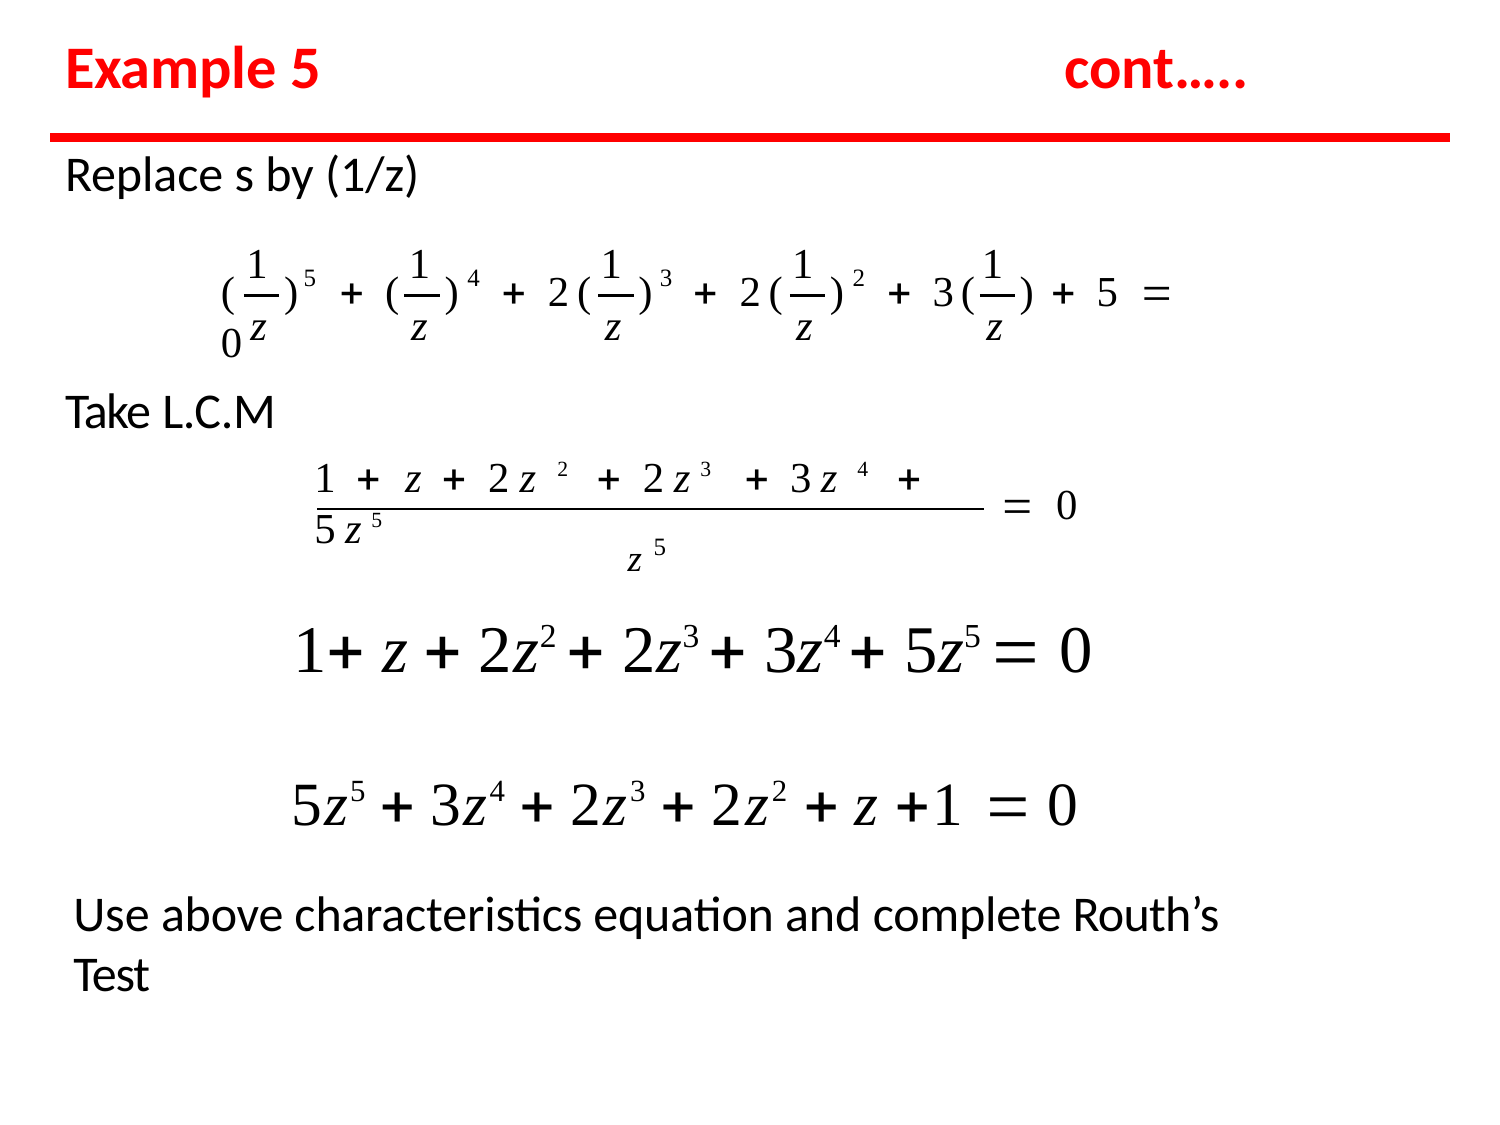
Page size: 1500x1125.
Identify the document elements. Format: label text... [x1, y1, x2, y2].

text_box ( )  ( )  2( )  2( )  3( )  5  0 [218, 260, 1215, 367]
text_box 1 [979, 233, 1015, 260]
text_box 1  z  2z 2  2z3  3z 4  5z5 [308, 446, 982, 552]
text_box 1 z  2z2  2z3  3z4  5z5  0 5z5  3z4  2z3  2z2  z 1  0 Use above characteristics equation and complete Routh’s Test [65, 603, 1331, 1002]
text_box Replace s by (1/z) [62, 139, 423, 202]
text_box 1 [789, 233, 825, 260]
text_box cont….. [1062, 26, 1432, 101]
text_box 1 [598, 233, 634, 260]
text_box  0 [998, 474, 1081, 529]
text_box Example 5 [62, 26, 600, 101]
text_box Take L.C.M [62, 376, 284, 439]
text_box 1 1 [244, 233, 440, 260]
text_box z5 [621, 552, 679, 579]
